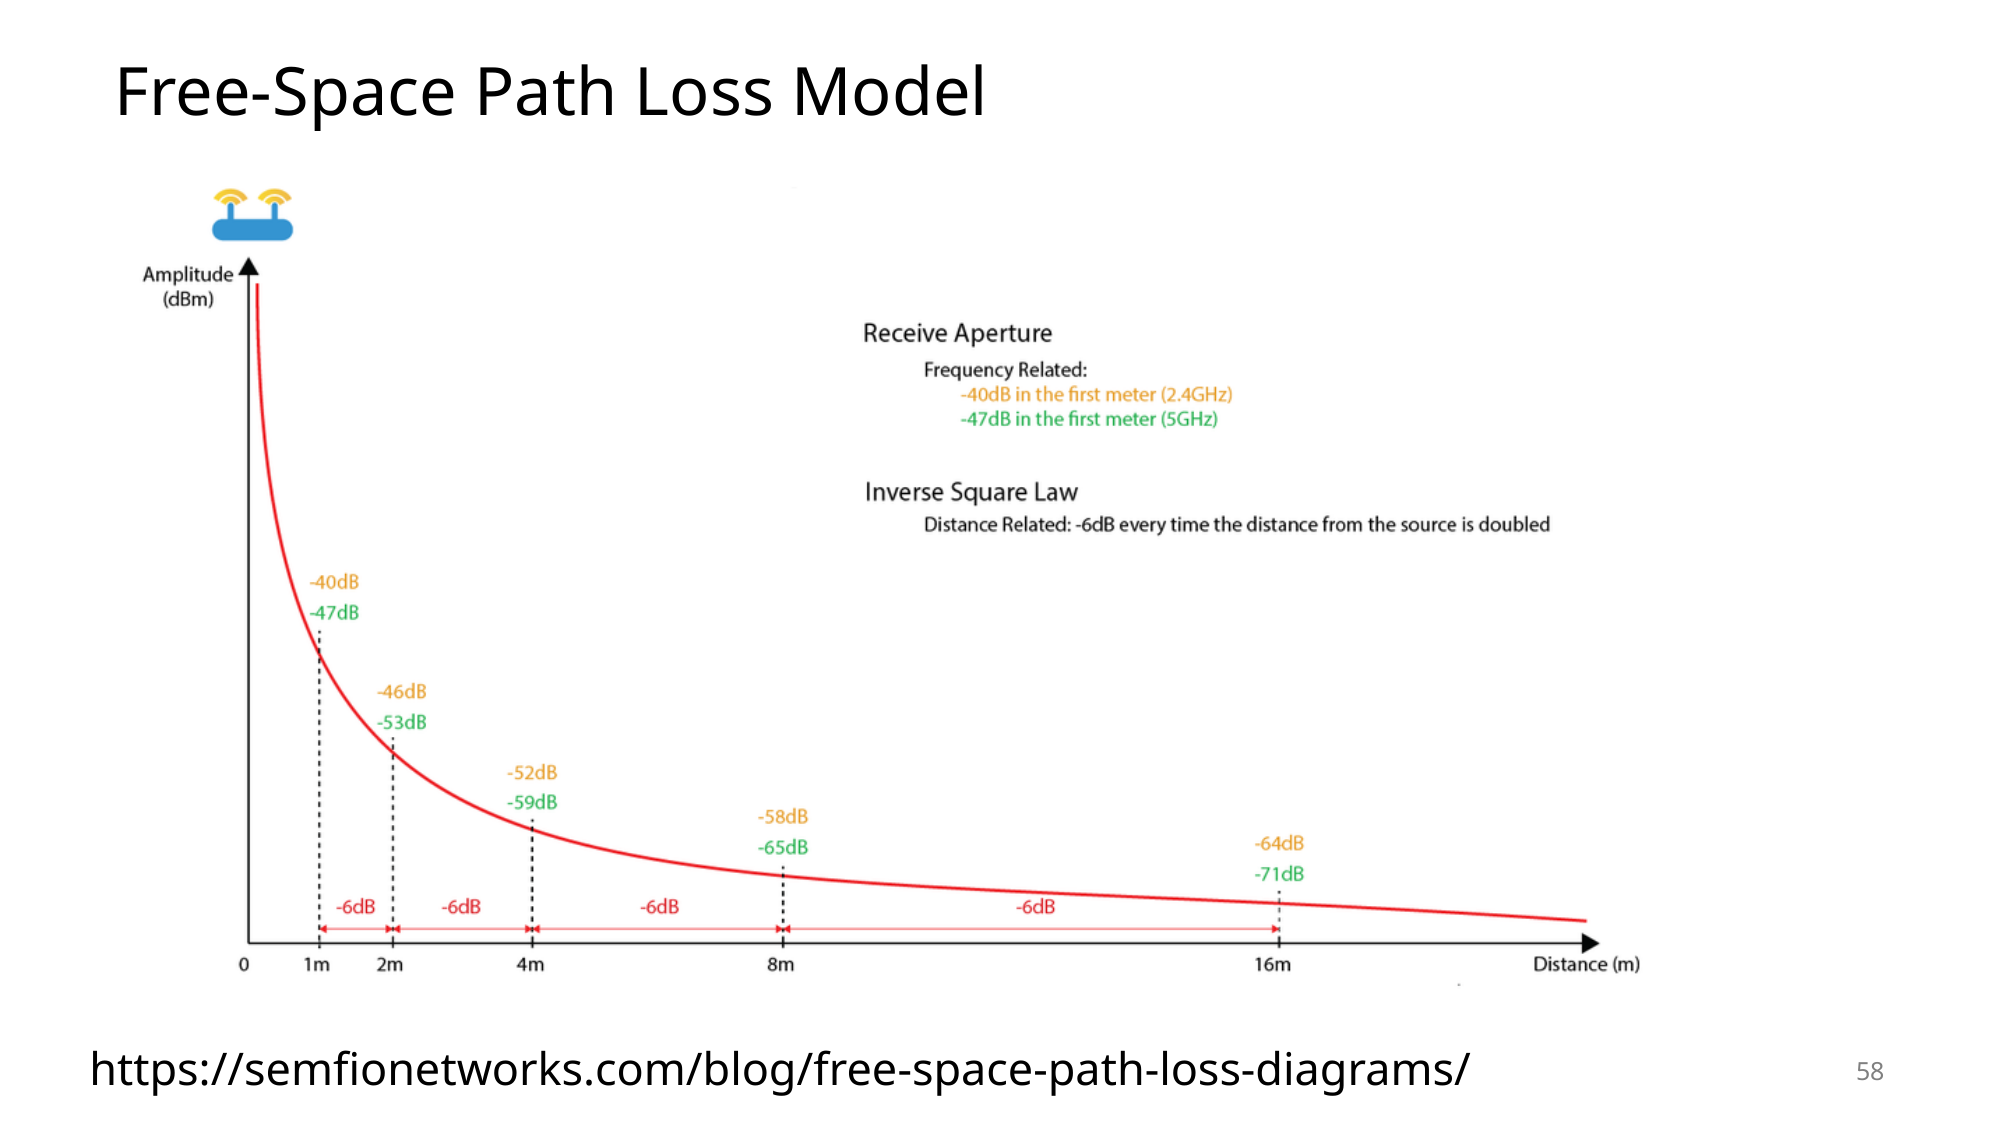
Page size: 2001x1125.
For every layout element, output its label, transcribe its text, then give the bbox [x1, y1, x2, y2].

slide_number 58 [1749, 1042, 1900, 1103]
text_box https://semfionetworks.com/blog/free-space-path-loss-diagrams/ [74, 1032, 1722, 1102]
picture [130, 186, 1665, 1007]
title Free-Space Path Loss Model [99, 37, 1900, 150]
